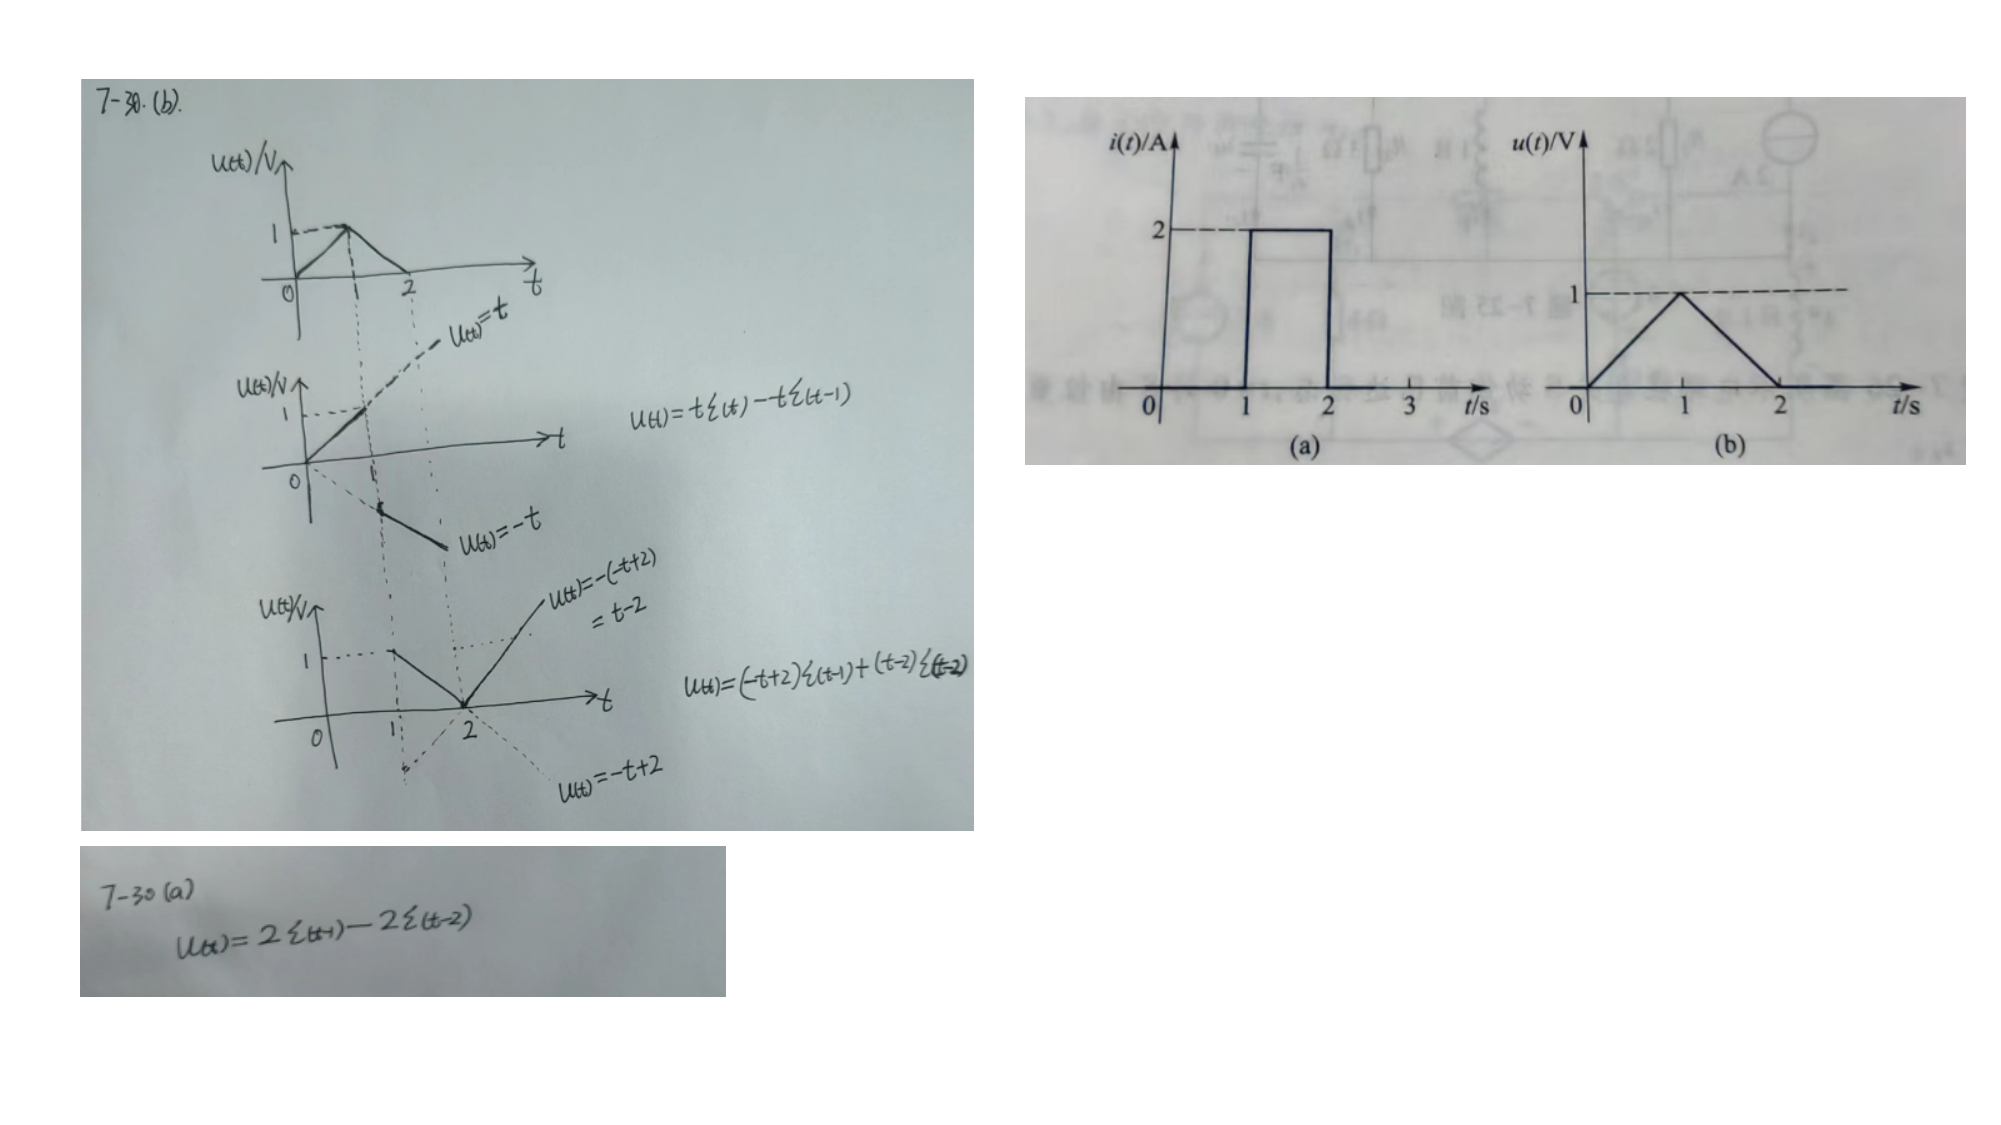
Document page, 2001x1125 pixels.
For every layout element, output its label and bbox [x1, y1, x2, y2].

picture [80, 846, 726, 997]
picture [1025, 97, 1966, 465]
list [80, 79, 974, 831]
